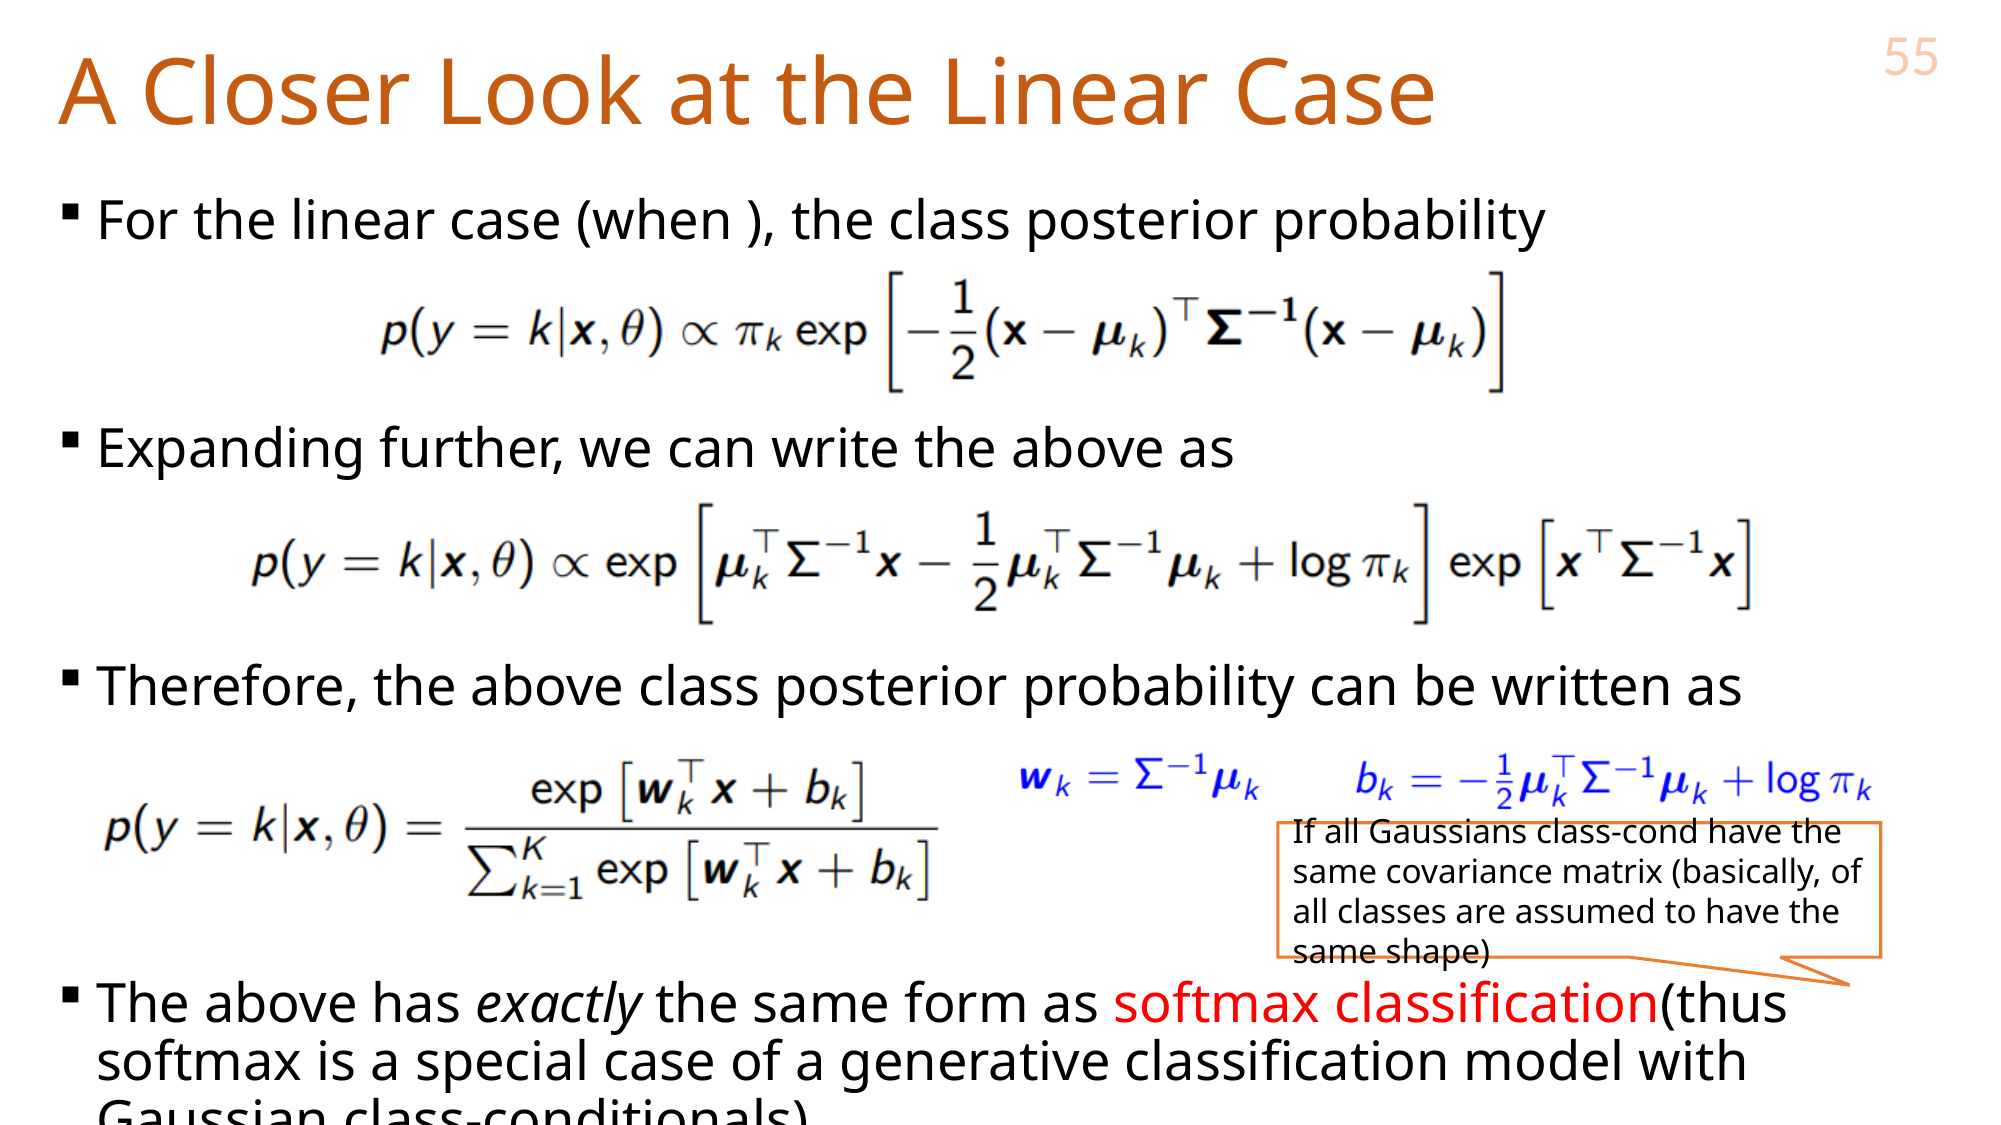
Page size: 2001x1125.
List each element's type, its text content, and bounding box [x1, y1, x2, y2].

picture [1352, 742, 1881, 818]
picture [374, 263, 1519, 403]
slide_number 55 [1857, 22, 1957, 83]
picture [1015, 748, 1265, 811]
picture [99, 750, 960, 915]
picture [250, 495, 1763, 630]
text_box If all Gaussians class-cond have the same covariance matrix (basically, of all classes are assumed to have the same shape) [1276, 821, 1882, 987]
title A Closer Look at the Linear Case [43, 27, 1970, 163]
